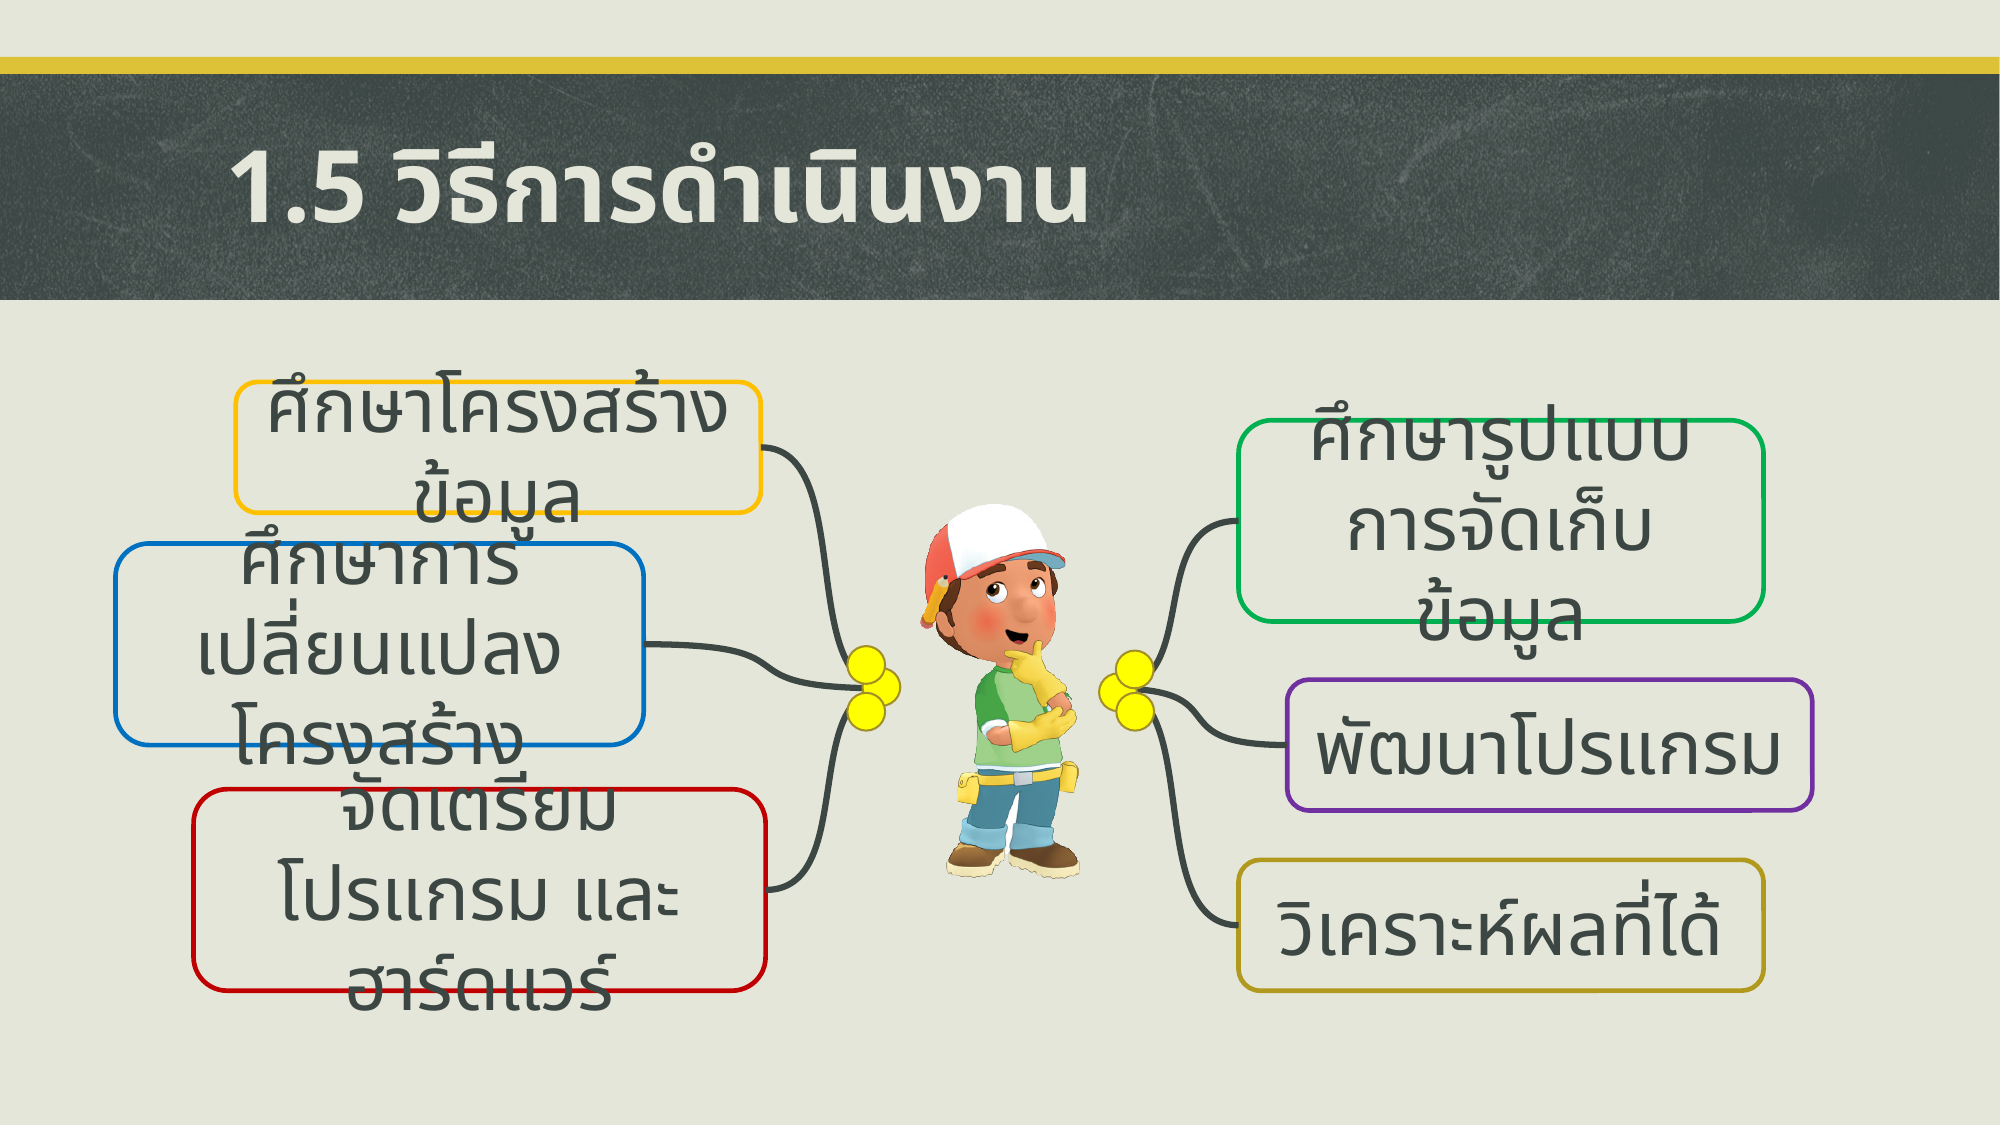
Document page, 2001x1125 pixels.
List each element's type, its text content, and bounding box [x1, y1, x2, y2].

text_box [760, 447, 888, 689]
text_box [1239, 688, 1288, 746]
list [887, 477, 1112, 899]
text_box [643, 644, 760, 689]
text_box จัดเตรียมโปรแกรม และฮาร์ดแวร์ [192, 788, 767, 992]
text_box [1111, 688, 1239, 926]
text_box วิเคราะห์ผลที่ได้ [1237, 858, 1765, 992]
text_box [1111, 520, 1239, 688]
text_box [765, 688, 888, 890]
text_box ศึกษาการเปลี่ยนแปลงโครงสร้าง [114, 542, 645, 747]
picture [0, 74, 2000, 300]
text_box พัฒนาโปรแกรม [1286, 678, 1814, 812]
title 1.5 วิธีการดำเนินงาน [210, 76, 1790, 300]
text_box ศึกษาโครงสร้างข้อมูล [234, 380, 762, 514]
text_box ศึกษารูปแบบการจัดเก็บข้อมูล [1237, 419, 1765, 623]
